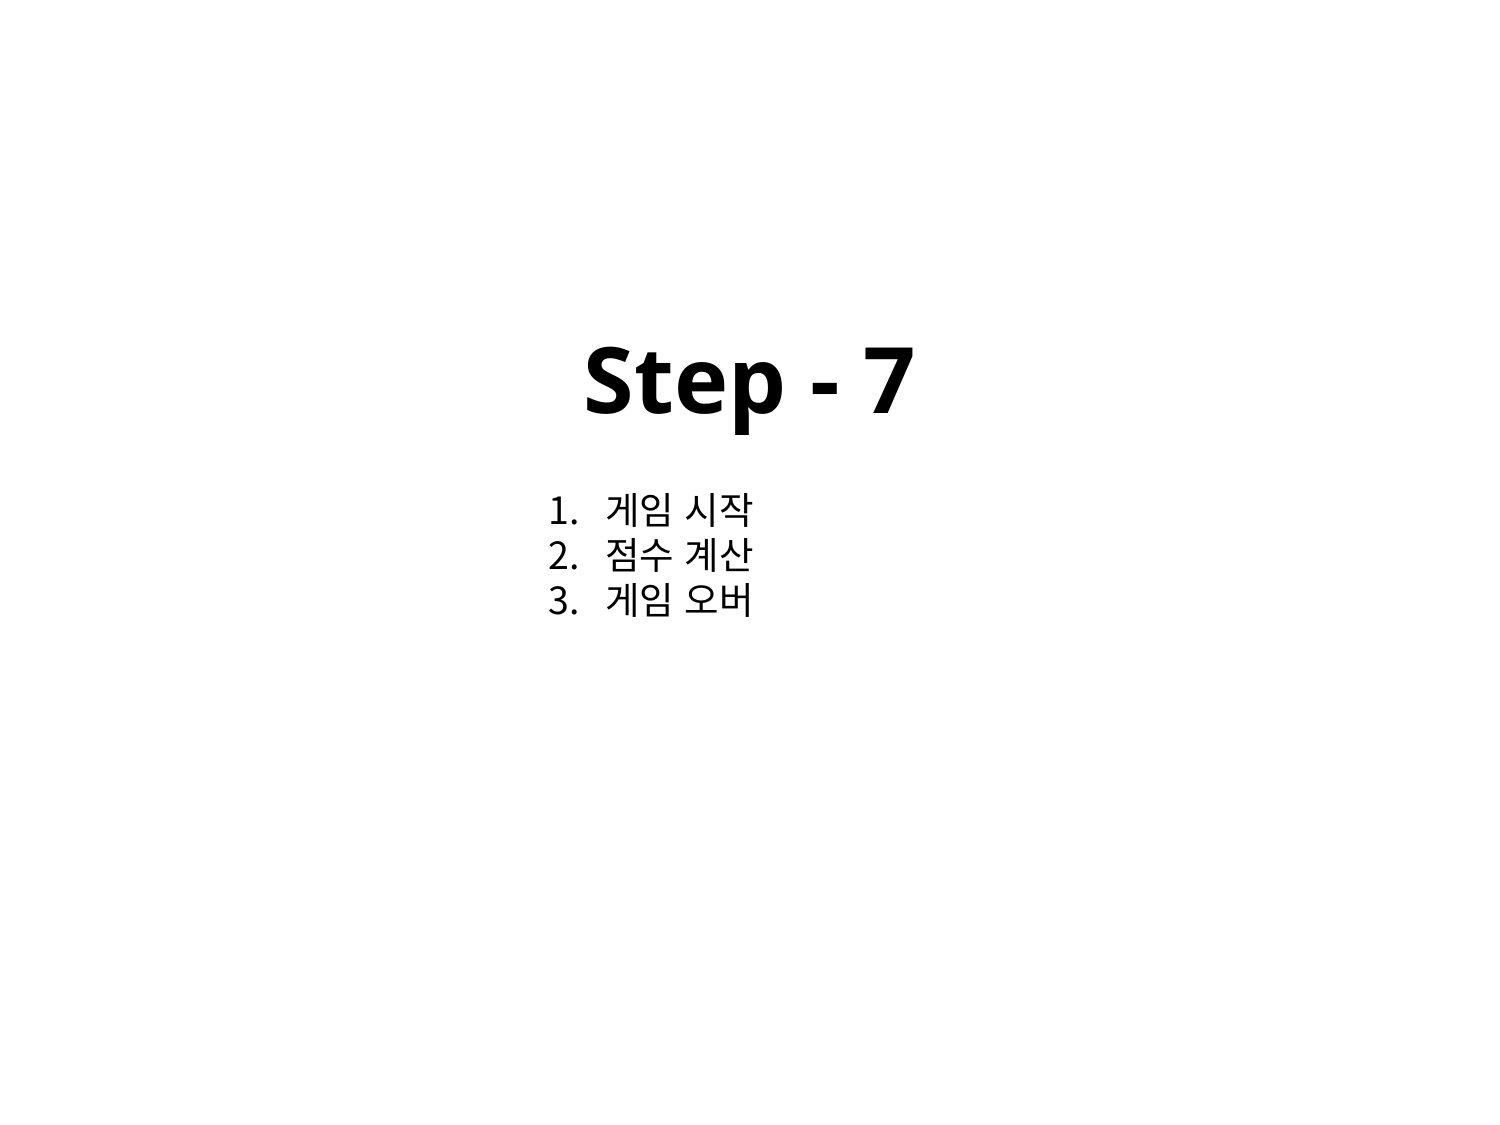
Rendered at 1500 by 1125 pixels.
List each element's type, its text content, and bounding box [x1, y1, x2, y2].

text_box 게임 시작 점수 계산 게임 오버 [534, 479, 769, 630]
text_box Step - 7 [74, 314, 1425, 502]
